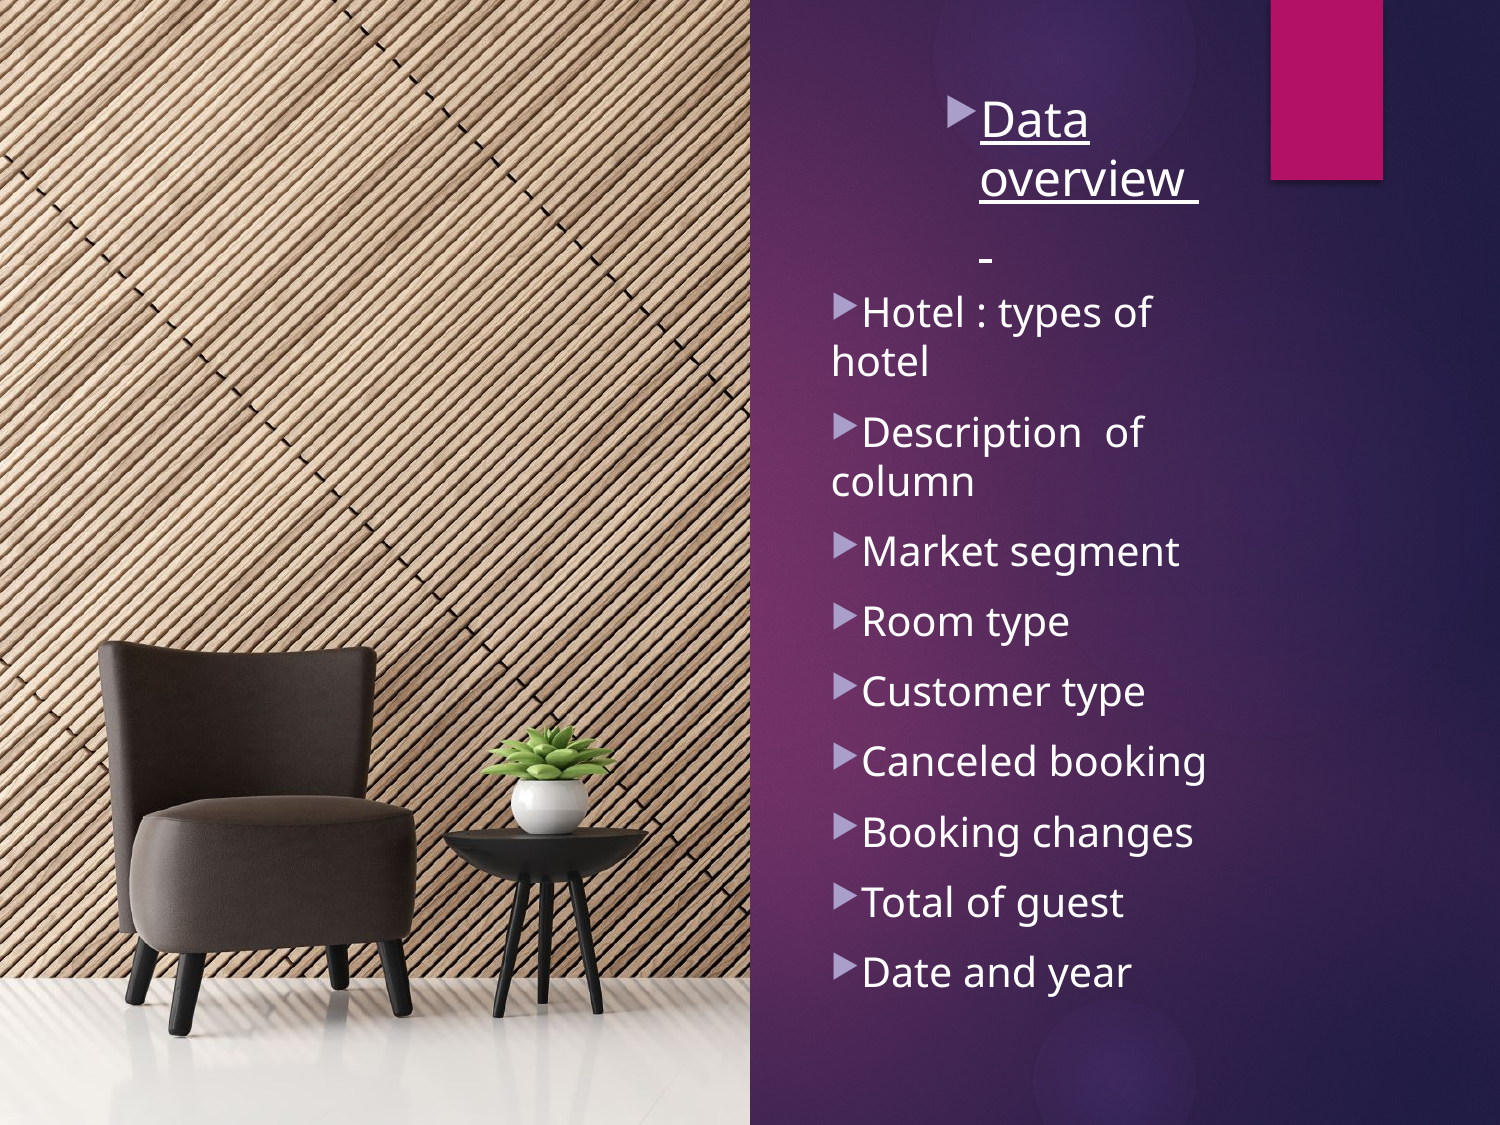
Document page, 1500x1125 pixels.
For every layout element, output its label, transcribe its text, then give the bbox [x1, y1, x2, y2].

picture [0, 0, 751, 1125]
text_box Data overview Hotel : types of hotel Description of column Market segment Room type Customer type Canceled booking Booking changes Total of guest Date and year [815, 80, 1223, 1045]
